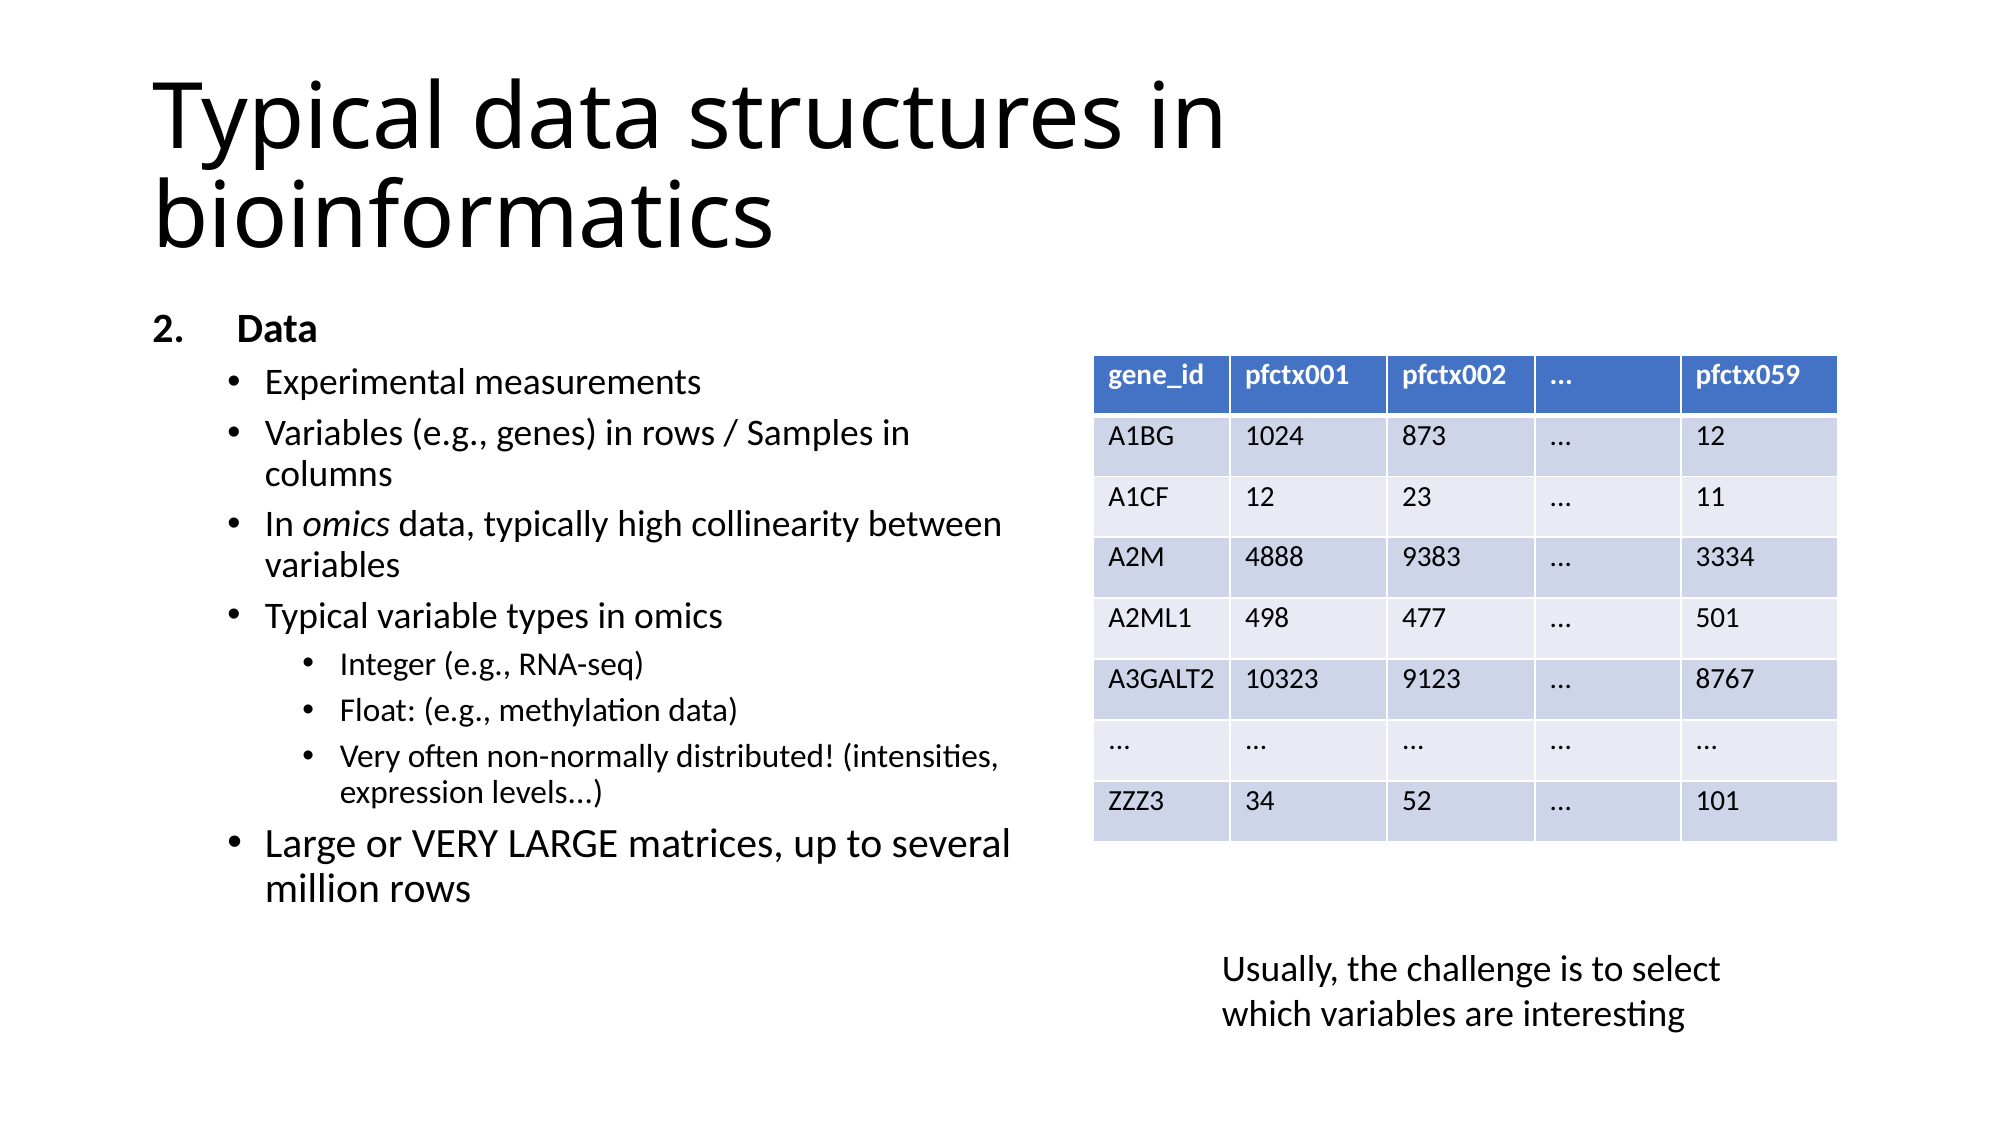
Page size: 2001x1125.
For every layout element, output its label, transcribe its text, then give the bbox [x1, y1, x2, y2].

list Data Experimental measurements Variables (e.g., genes) in rows / Samples in columns In omics data, typically high collinearity between variables Typical variable types in omics Integer (e.g., RNA-seq) Float: (e.g., methylation data) Very often non-normally distributed! (intensities, expression levels...) Large or VERY LARGE matrices, up to several million rows [137, 299, 1035, 1046]
table_cell ... [1388, 721, 1534, 780]
table_cell 477 [1388, 599, 1534, 658]
table_cell ... [1536, 660, 1680, 719]
table_cell 34 [1231, 782, 1386, 841]
table_cell ZZZ3 [1094, 782, 1229, 841]
table_cell 9123 [1388, 660, 1534, 719]
text_box Usually, the challenge is to select which variables are interesting [1207, 937, 1750, 1042]
table_header ... [1536, 356, 1680, 413]
table_cell 12 [1231, 477, 1386, 536]
table_header pfctx001 [1231, 356, 1386, 413]
table_cell ... [1231, 721, 1386, 780]
table_cell 12 [1682, 418, 1837, 476]
table_header pfctx059 [1682, 356, 1837, 413]
table_cell 498 [1231, 599, 1386, 658]
table_cell ... [1536, 782, 1680, 841]
table_cell 10323 [1231, 660, 1386, 719]
title Typical data structures in bioinformatics [137, 59, 1863, 278]
table_header gene_id [1094, 356, 1229, 413]
table_cell 1024 [1231, 418, 1386, 476]
table_cell 3334 [1682, 538, 1837, 597]
table_cell 23 [1388, 477, 1534, 536]
table_header pfctx002 [1388, 356, 1534, 413]
table_cell ... [1536, 477, 1680, 536]
table_cell 11 [1682, 477, 1837, 536]
table_cell ... [1536, 721, 1680, 780]
table_cell ... [1536, 538, 1680, 597]
table_cell ... [1536, 418, 1680, 476]
table_cell 52 [1388, 782, 1534, 841]
table_cell ... [1682, 721, 1837, 780]
table_cell 9383 [1388, 538, 1534, 597]
table_cell 4888 [1231, 538, 1386, 597]
table_cell 873 [1388, 418, 1534, 476]
table_cell A2ML1 [1094, 599, 1229, 658]
table_cell 501 [1682, 599, 1837, 658]
table_cell A2M [1094, 538, 1229, 597]
table_cell ... [1536, 599, 1680, 658]
table_cell 8767 [1682, 660, 1837, 719]
table_cell A3GALT2 [1094, 660, 1229, 719]
table_cell A1CF [1094, 477, 1229, 536]
table_cell 101 [1682, 782, 1837, 841]
table_cell A1BG [1094, 418, 1229, 476]
table_cell ... [1094, 721, 1229, 780]
